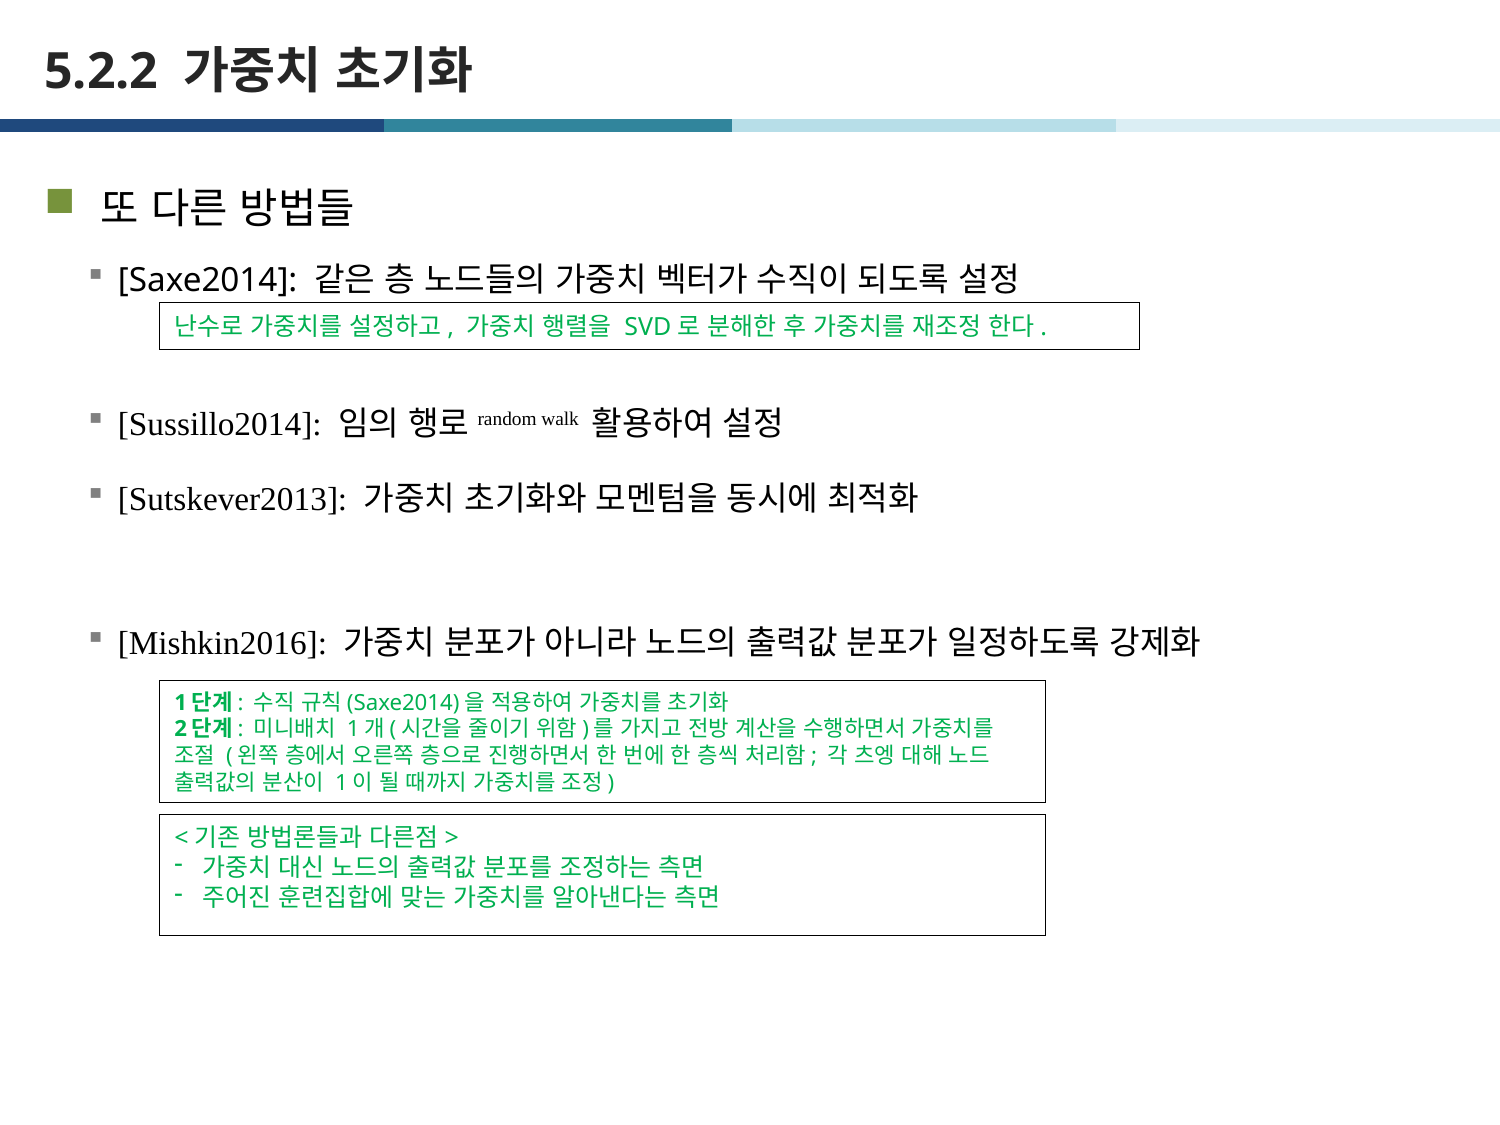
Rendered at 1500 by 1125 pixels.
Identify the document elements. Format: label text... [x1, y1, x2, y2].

text_box <기존 방법론들과 다른점> 가중치 대신 노드의 출력값 분포를 조정하는 측면 주어진 훈련집합에 맞는 가중치를 알아낸다는 측면 [159, 814, 1046, 936]
text_box 난수로 가중치를 설정하고, 가중치 행렬을 SVD로 분해한 후 가중치를 재조정 한다. [159, 302, 1140, 350]
text_box 1단계: 수직 규칙(Saxe2014)을 적용하여 가중치를 초기화 2단계: 미니배치 1개(시간을 줄이기 위함)를 가지고 전방 계산을 수행하면서 가중치를 조절 (왼쪽 층에서 오른쪽 층으로 진행하면서 한 번에 한 층씩 처리함; 각 츠엥 대해 노드 출력값의 분산이 1이 될 때까지 가중치를 조정) [159, 680, 1046, 803]
title 5.2.2 가중치 초기화 [29, 23, 1270, 114]
list 또 다른 방법들 [Saxe2014]: 같은 층 노드들의 가중치 벡터가 수직이 되도록 설정 [Sussillo2014]: 임의 행로random walk 활용하여 설정 [Sutskever2013]: 가중치 초기화와 모멘텀을 동시에 최적화 [Mishkin2016]: 가중치 분포가 아니라 노드의 출력값 분포가 일정하도록 강제화 [29, 148, 1471, 1083]
